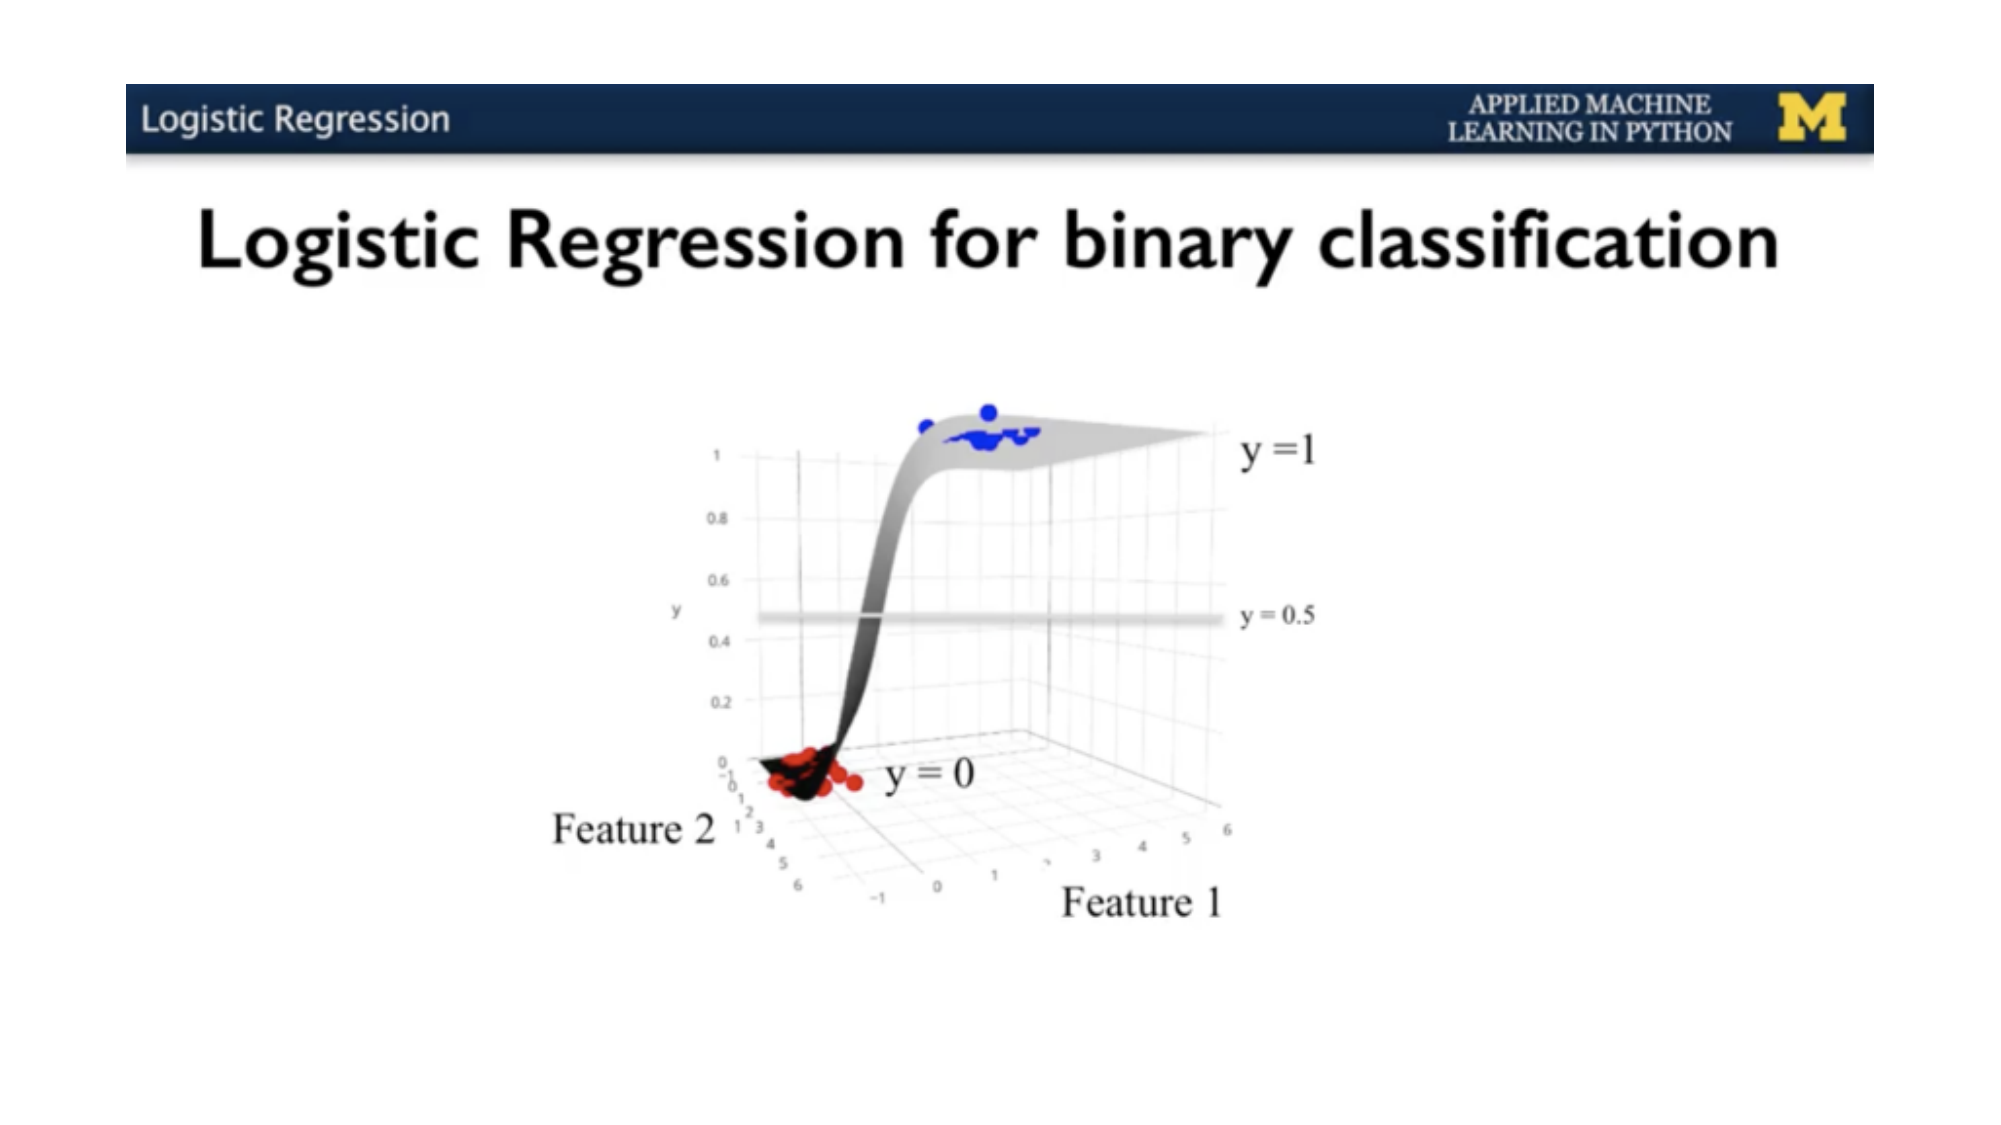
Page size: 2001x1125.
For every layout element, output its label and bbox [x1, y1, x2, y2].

picture [125, 84, 1874, 1041]
